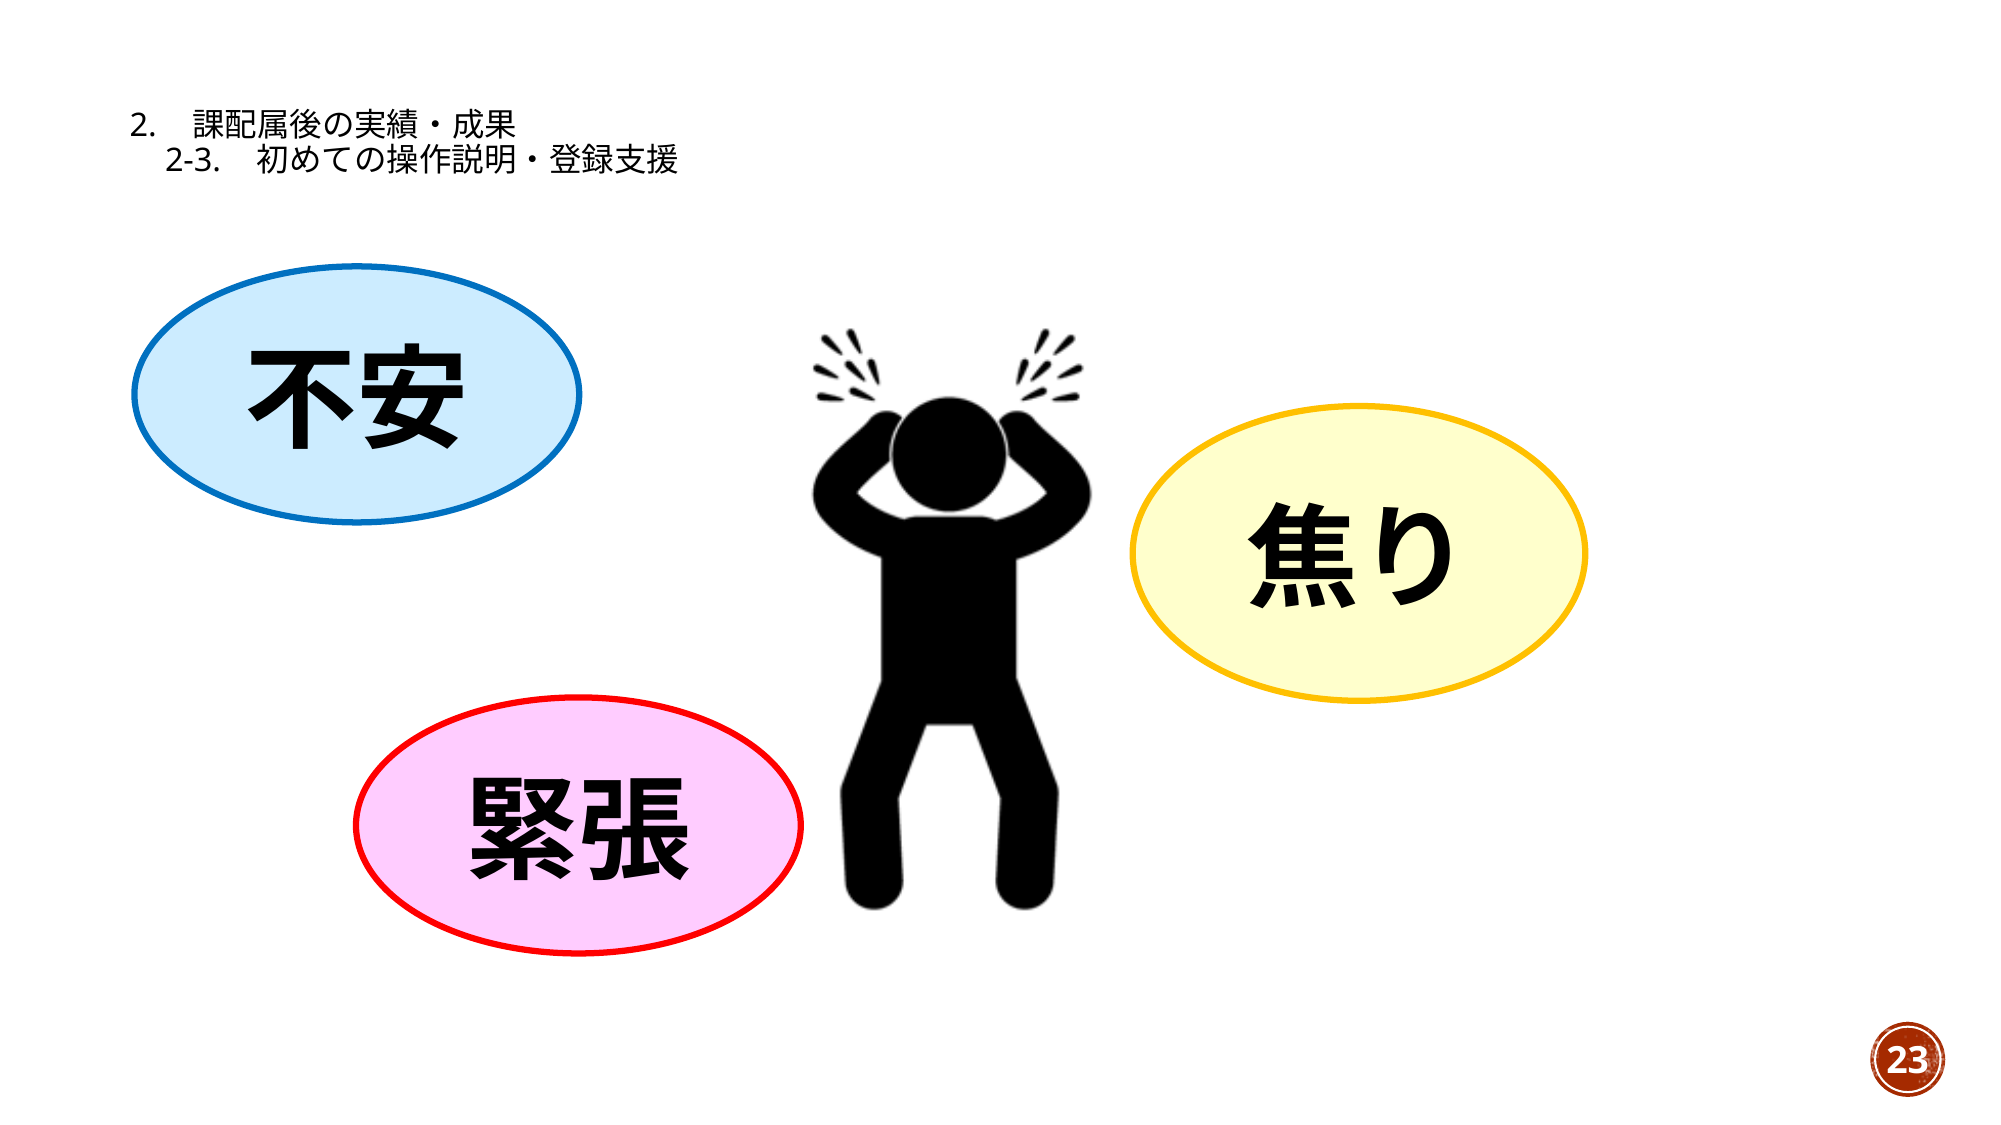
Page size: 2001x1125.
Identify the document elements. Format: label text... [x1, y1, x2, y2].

text_box 緊張 [354, 696, 768, 955]
text_box [131, 265, 1782, 930]
picture [767, 315, 1105, 929]
text_box 焦り [1131, 404, 1587, 702]
text_box 不安 [133, 265, 581, 524]
text_box 23 [1871, 1028, 1944, 1125]
title 2. 課配属後の実績・成果 2-3. 初めての操作説明・登録支援 [114, 100, 1532, 226]
